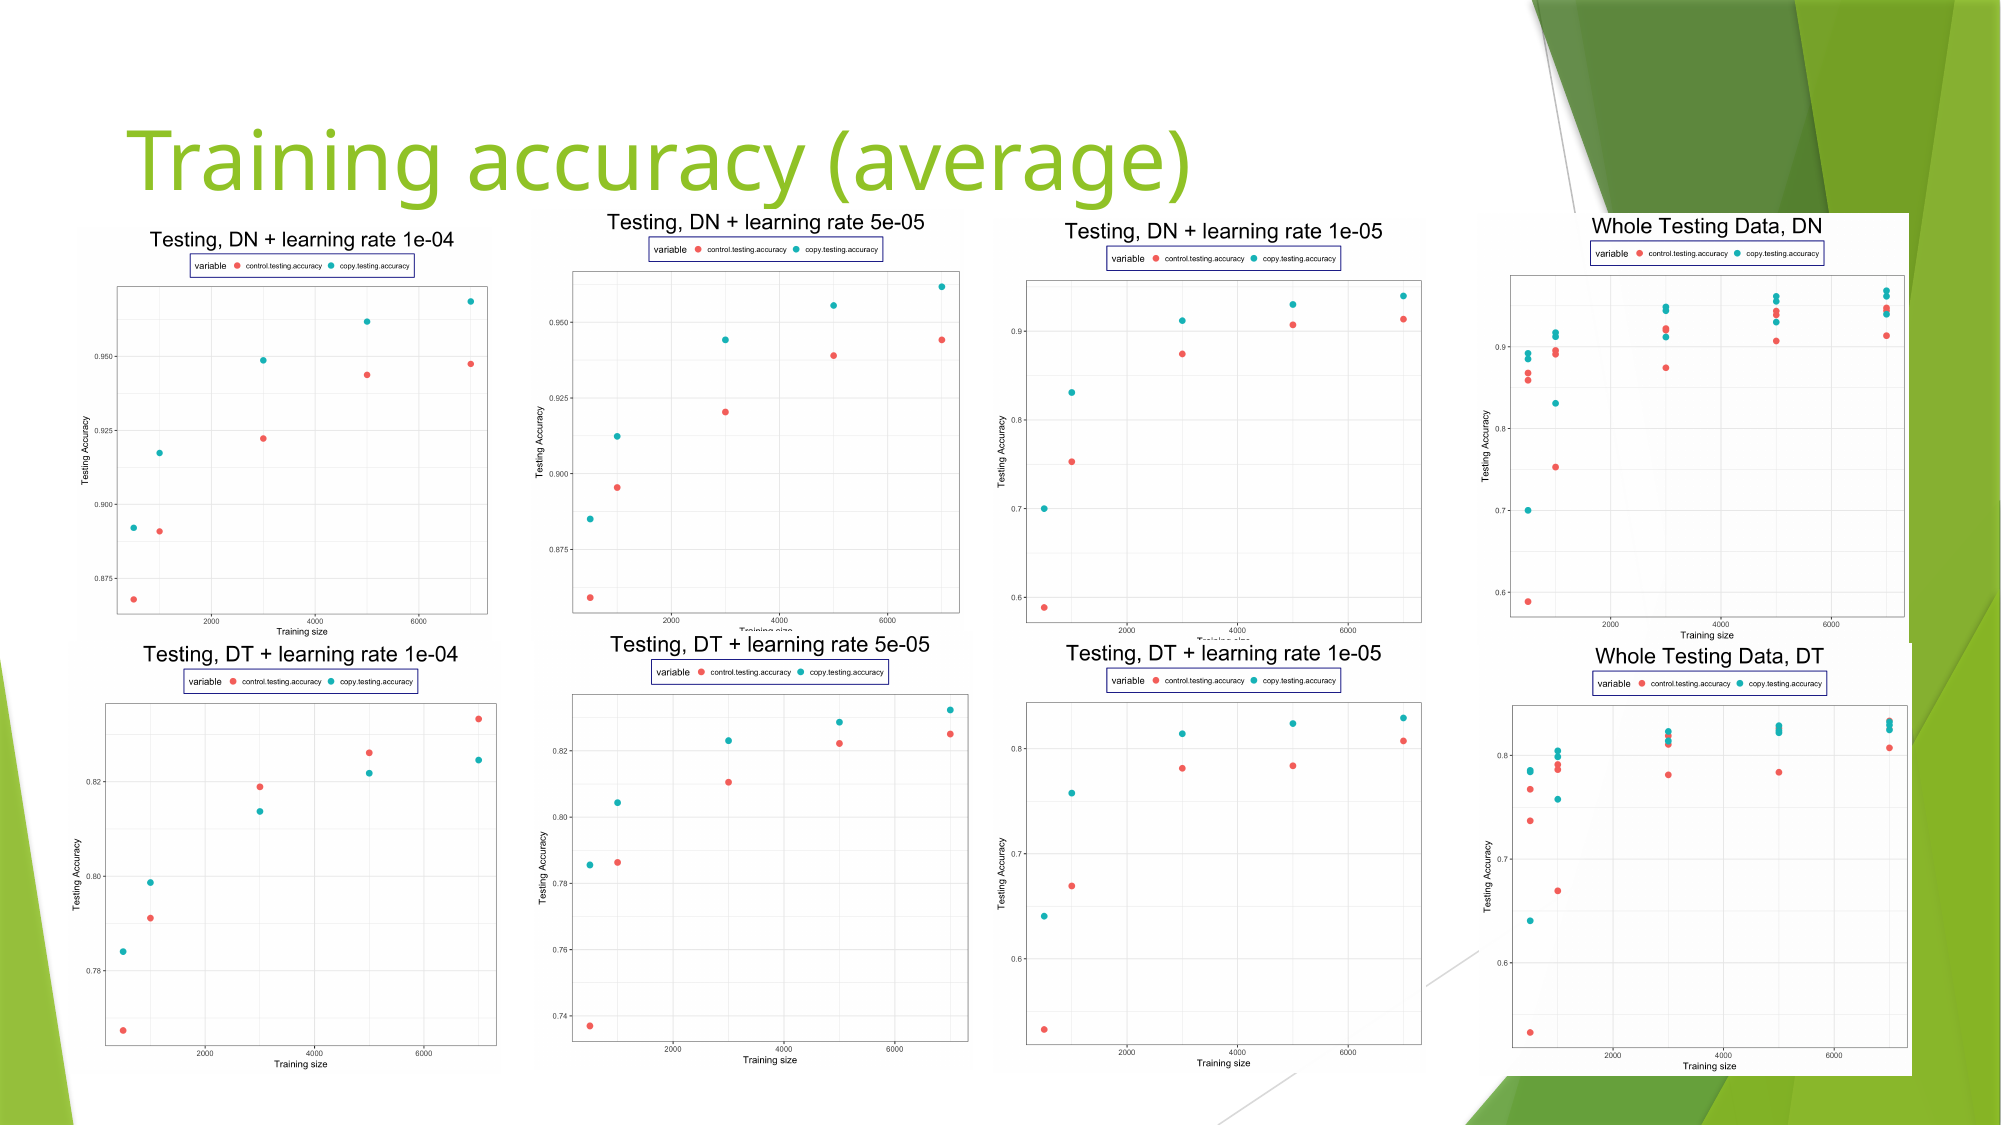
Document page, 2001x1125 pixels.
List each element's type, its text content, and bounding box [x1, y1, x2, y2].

picture [67, 226, 501, 1074]
picture [1476, 212, 1913, 1076]
picture [531, 208, 974, 1071]
title Training accuracy (average) [111, 99, 1522, 317]
picture [993, 217, 1427, 1074]
